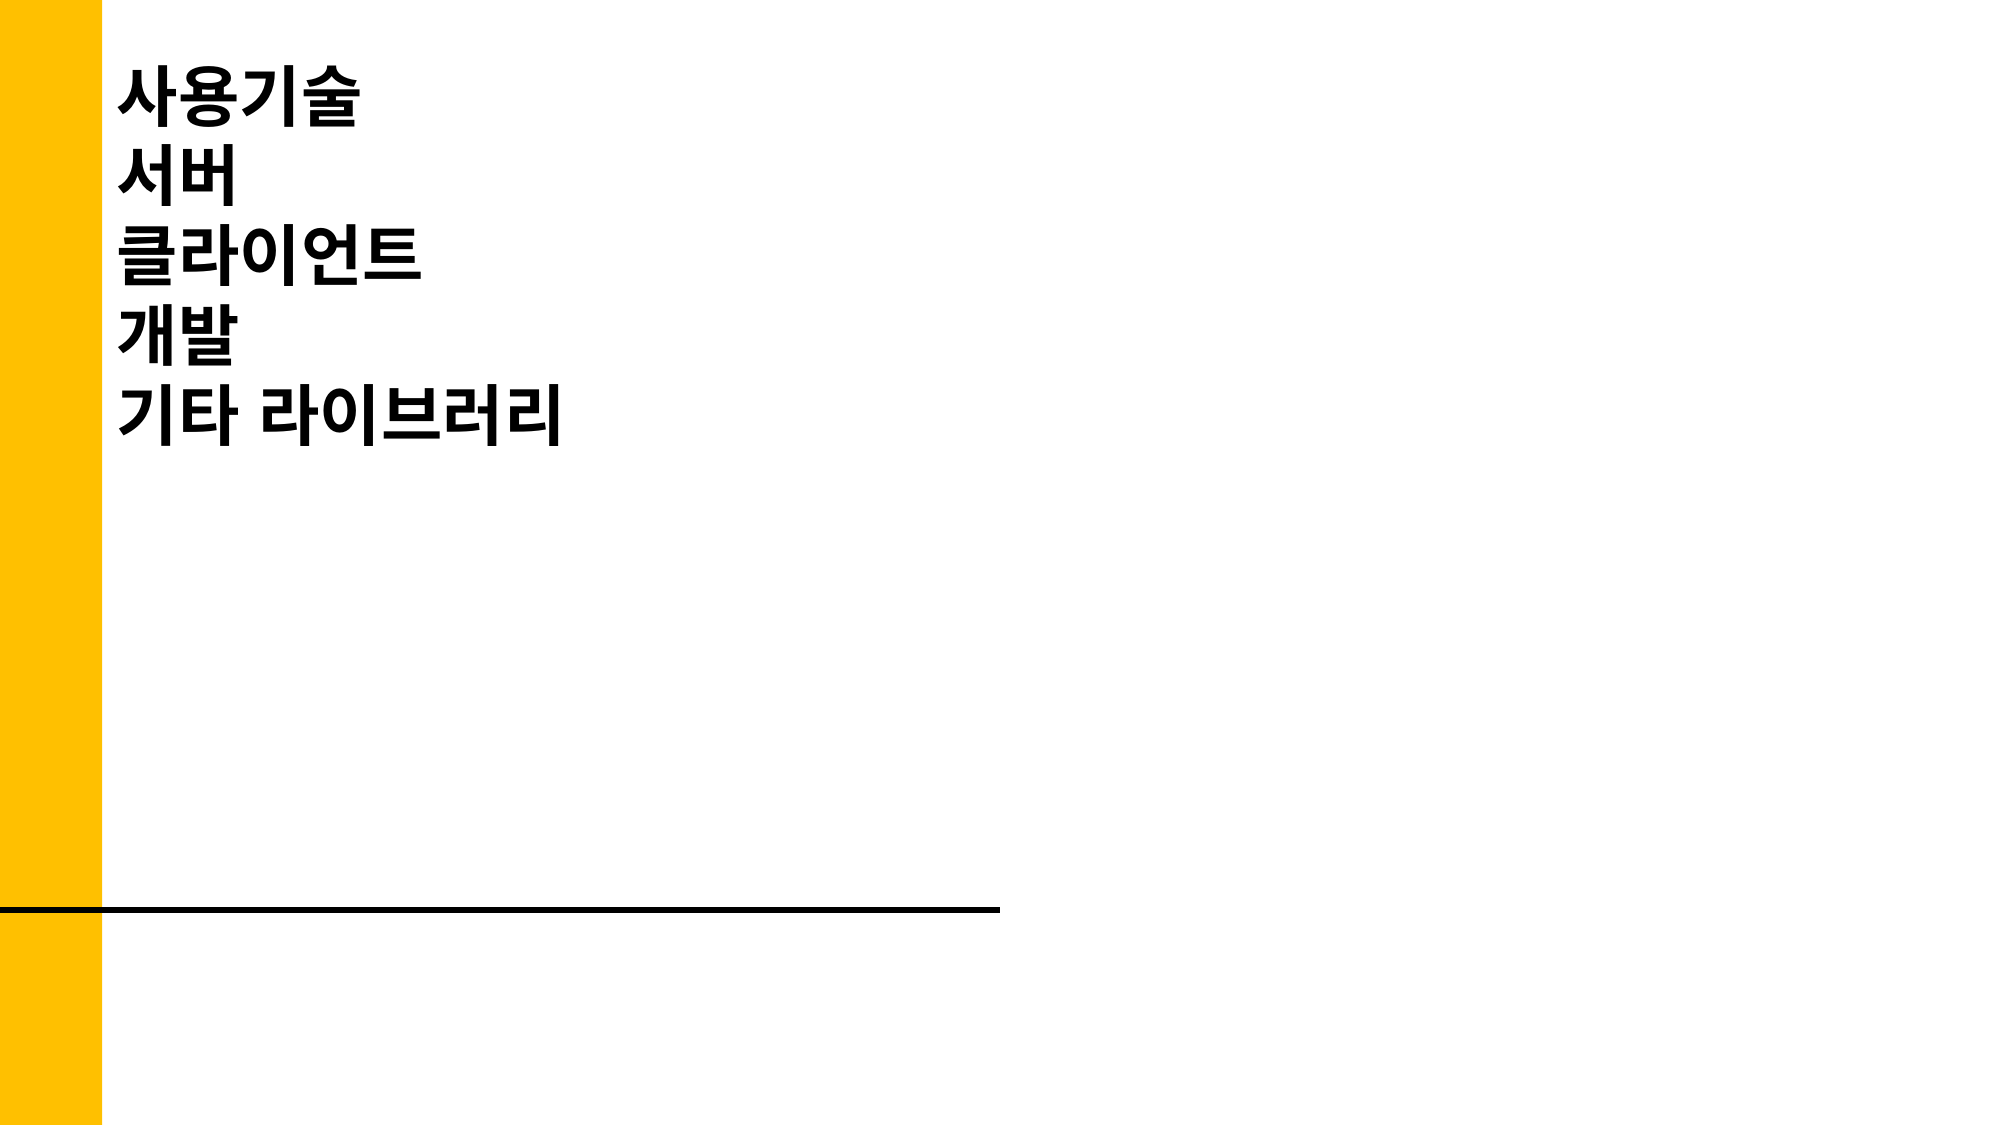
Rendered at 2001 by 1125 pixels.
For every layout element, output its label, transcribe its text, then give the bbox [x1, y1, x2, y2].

text_box 사용기술 서버 클라이언트 개발 기타 라이브러리 [102, 46, 806, 462]
text_box [0, 913, 103, 1125]
text_box [0, 0, 103, 907]
